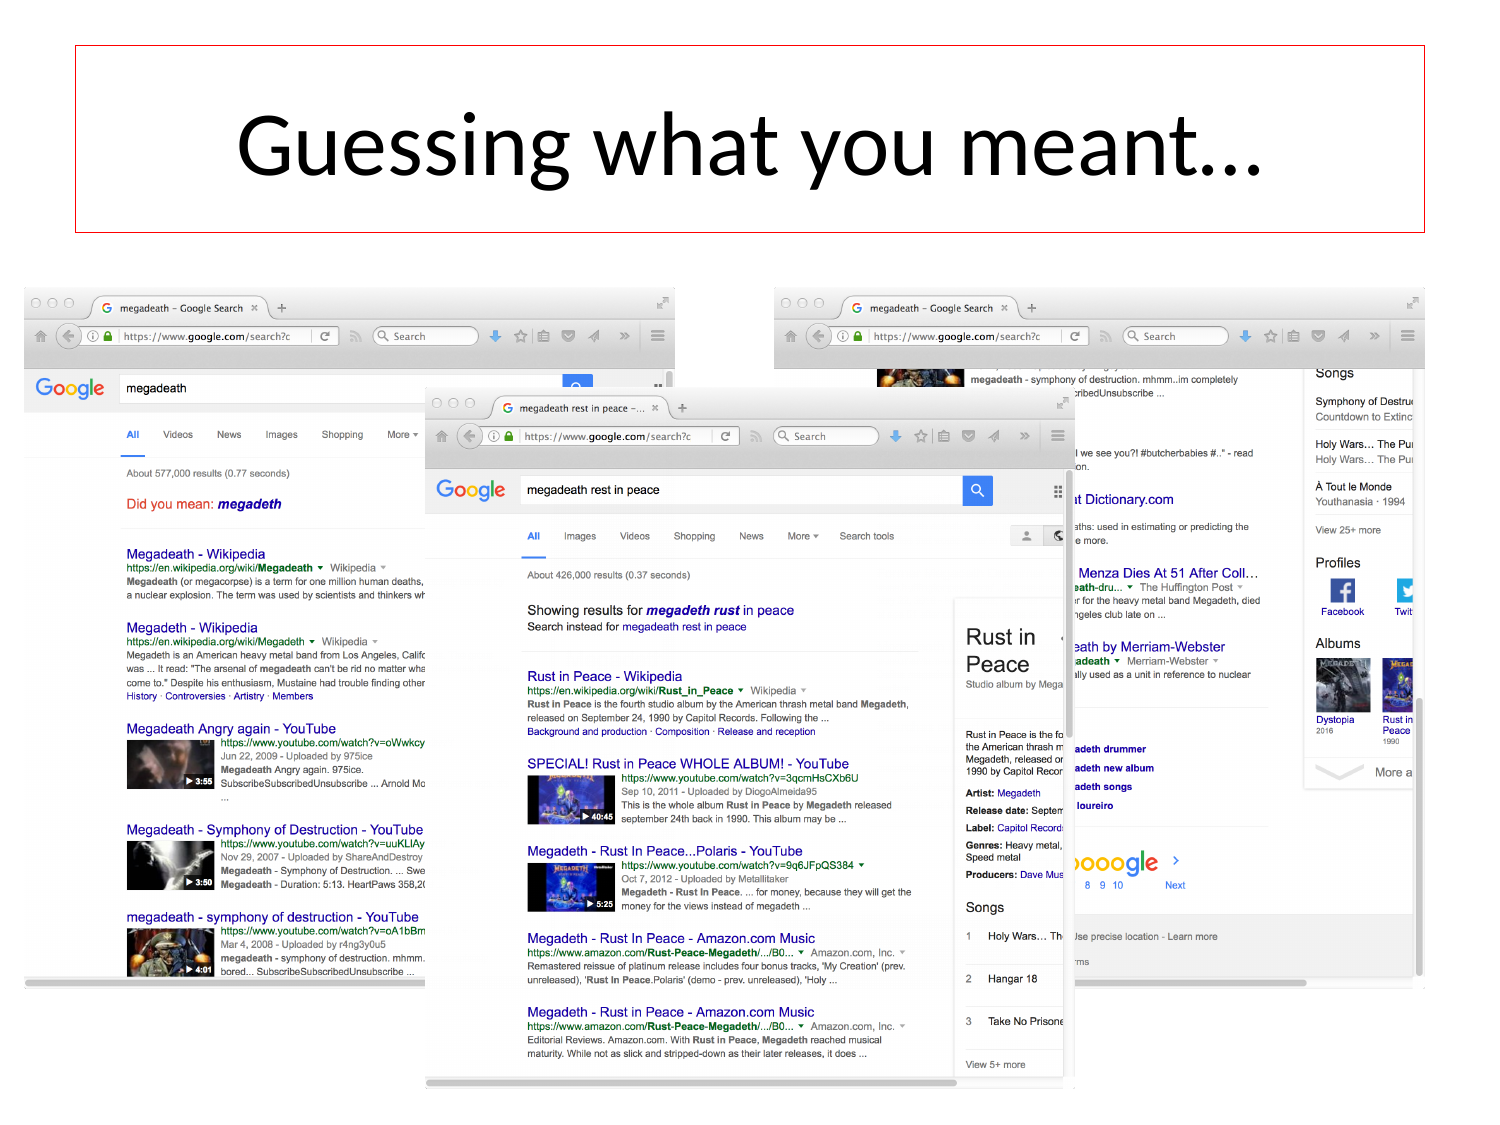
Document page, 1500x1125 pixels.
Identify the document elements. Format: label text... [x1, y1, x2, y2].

picture [24, 287, 1426, 1090]
title Guessing what you meant… [75, 45, 1425, 233]
